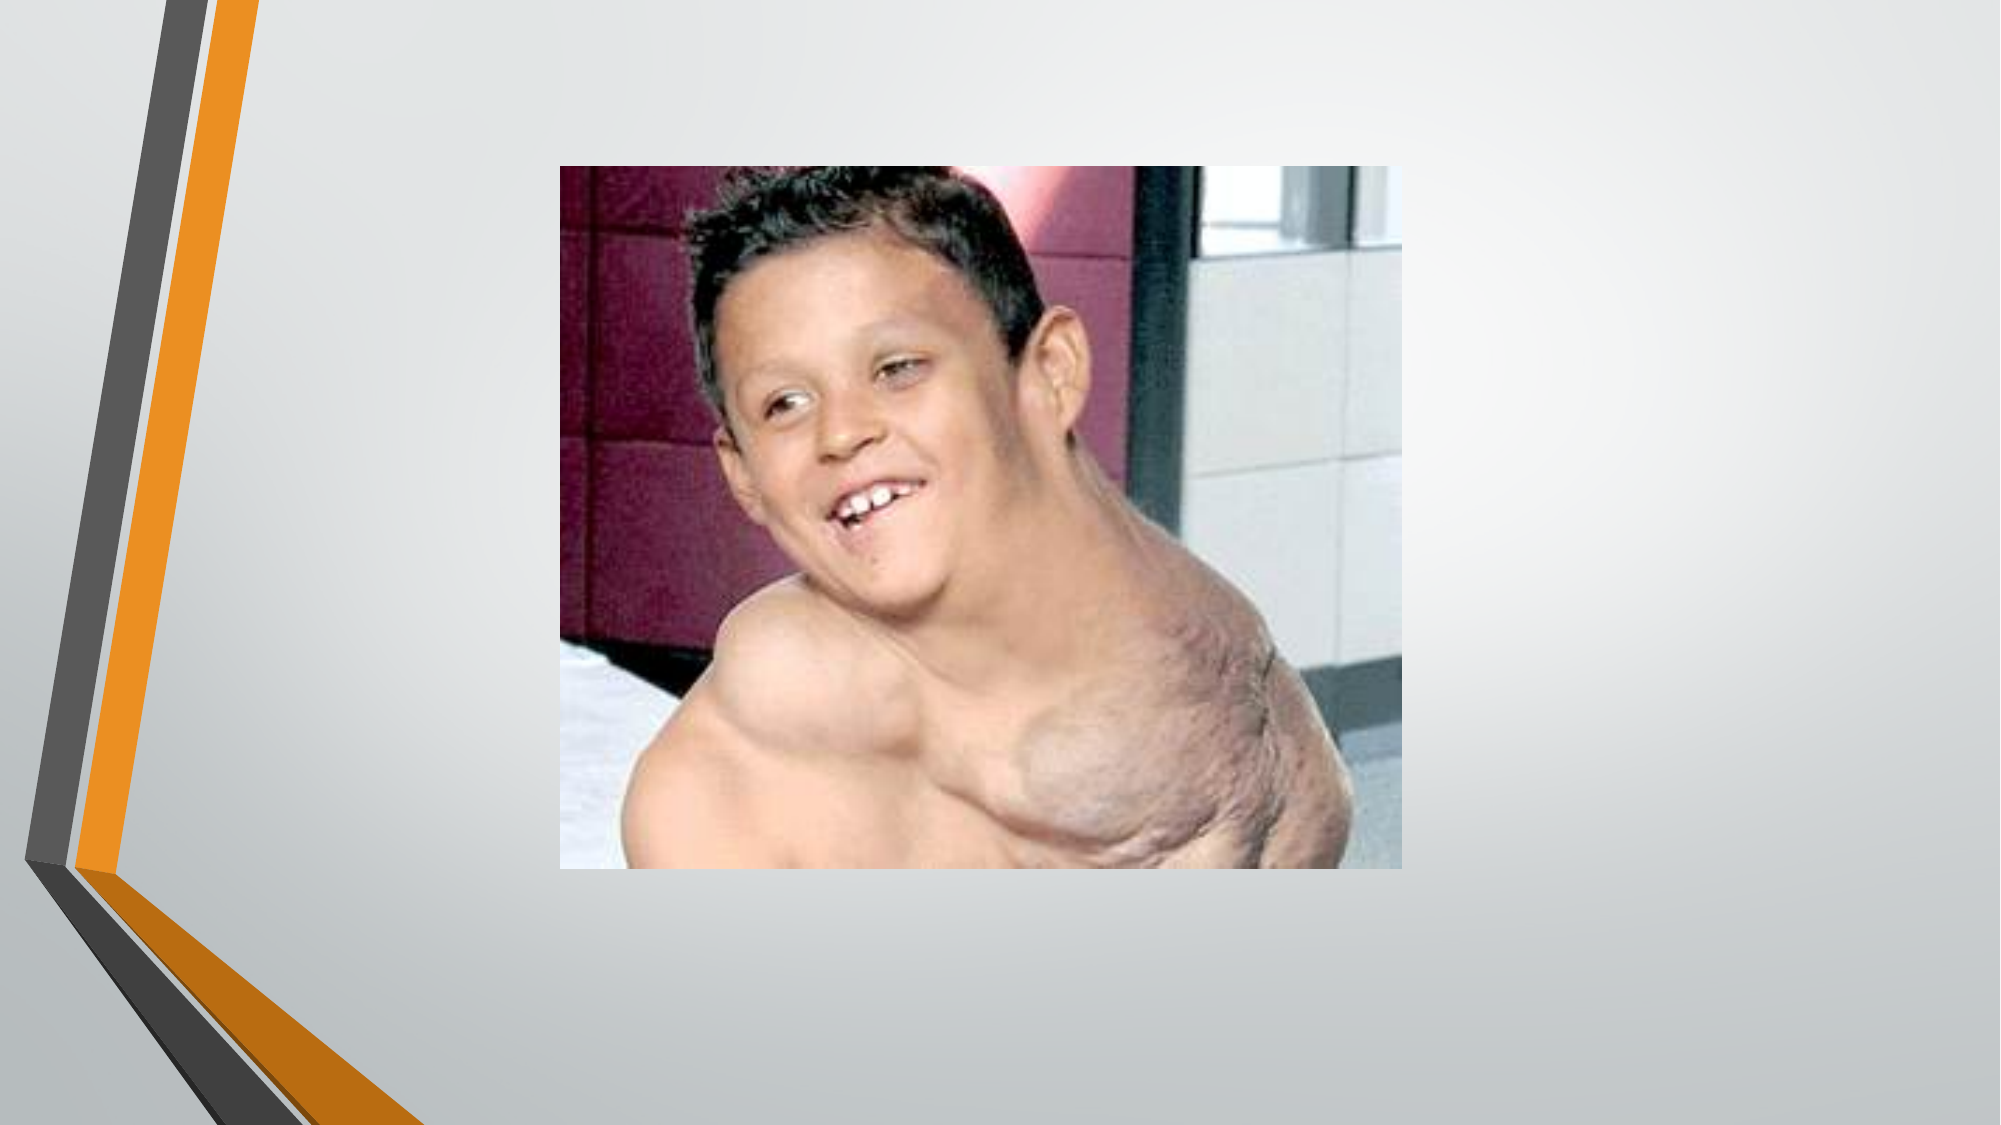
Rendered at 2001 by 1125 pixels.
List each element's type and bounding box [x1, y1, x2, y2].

picture [559, 166, 1403, 869]
